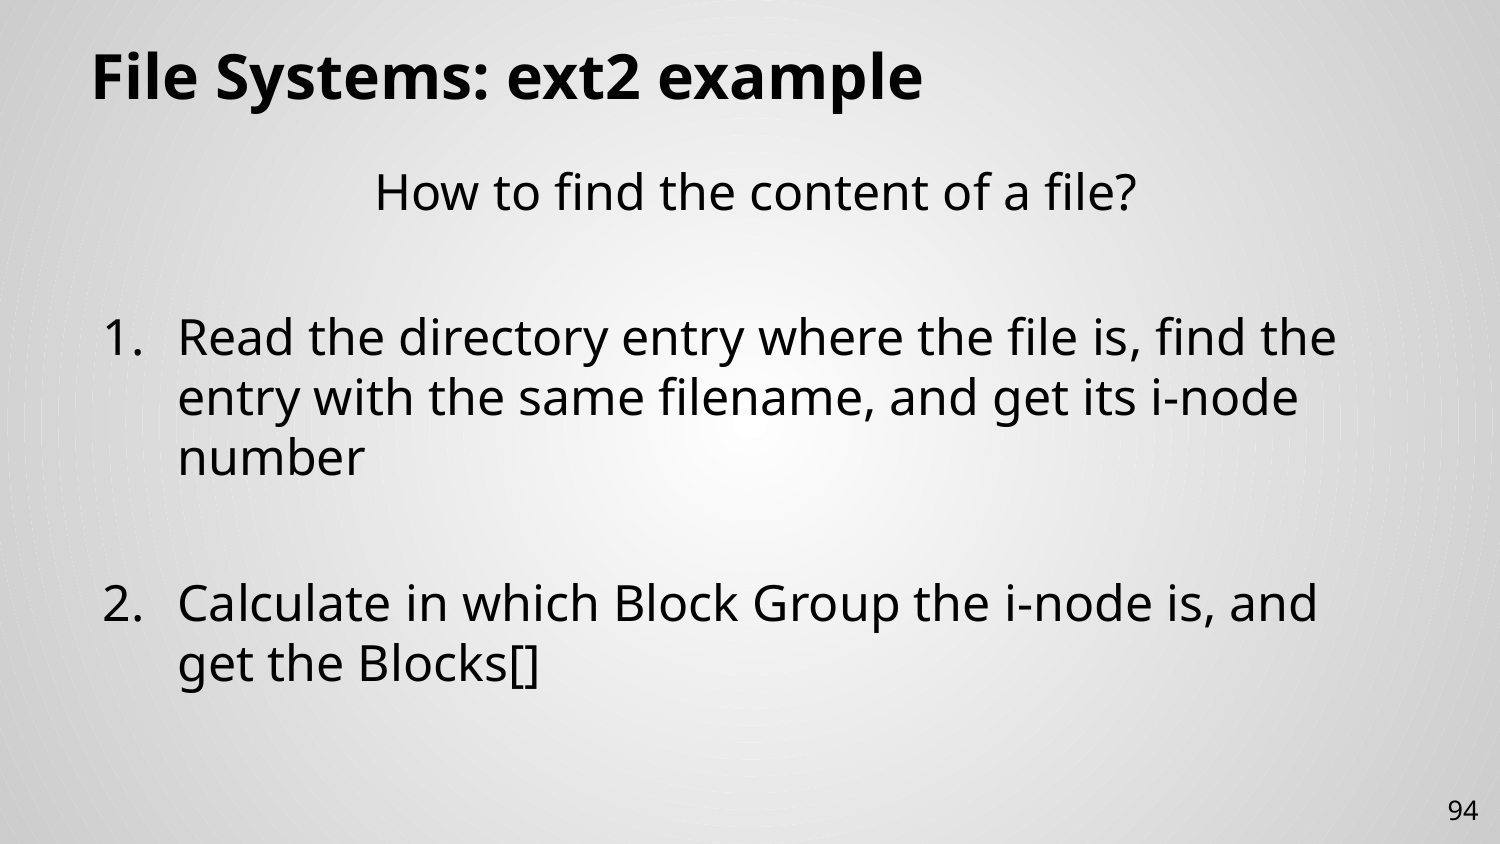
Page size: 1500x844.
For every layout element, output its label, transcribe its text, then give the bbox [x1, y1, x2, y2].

slide_number 94 [1403, 779, 1494, 844]
title File Systems: ext2 example [75, 33, 1425, 128]
list How to find the content of a file? Read the directory entry where the file is, find the entry with the same filename, and get its i-node number Calculate in which Block Group the i-node is, and get the Blocks[] [75, 145, 1425, 808]
